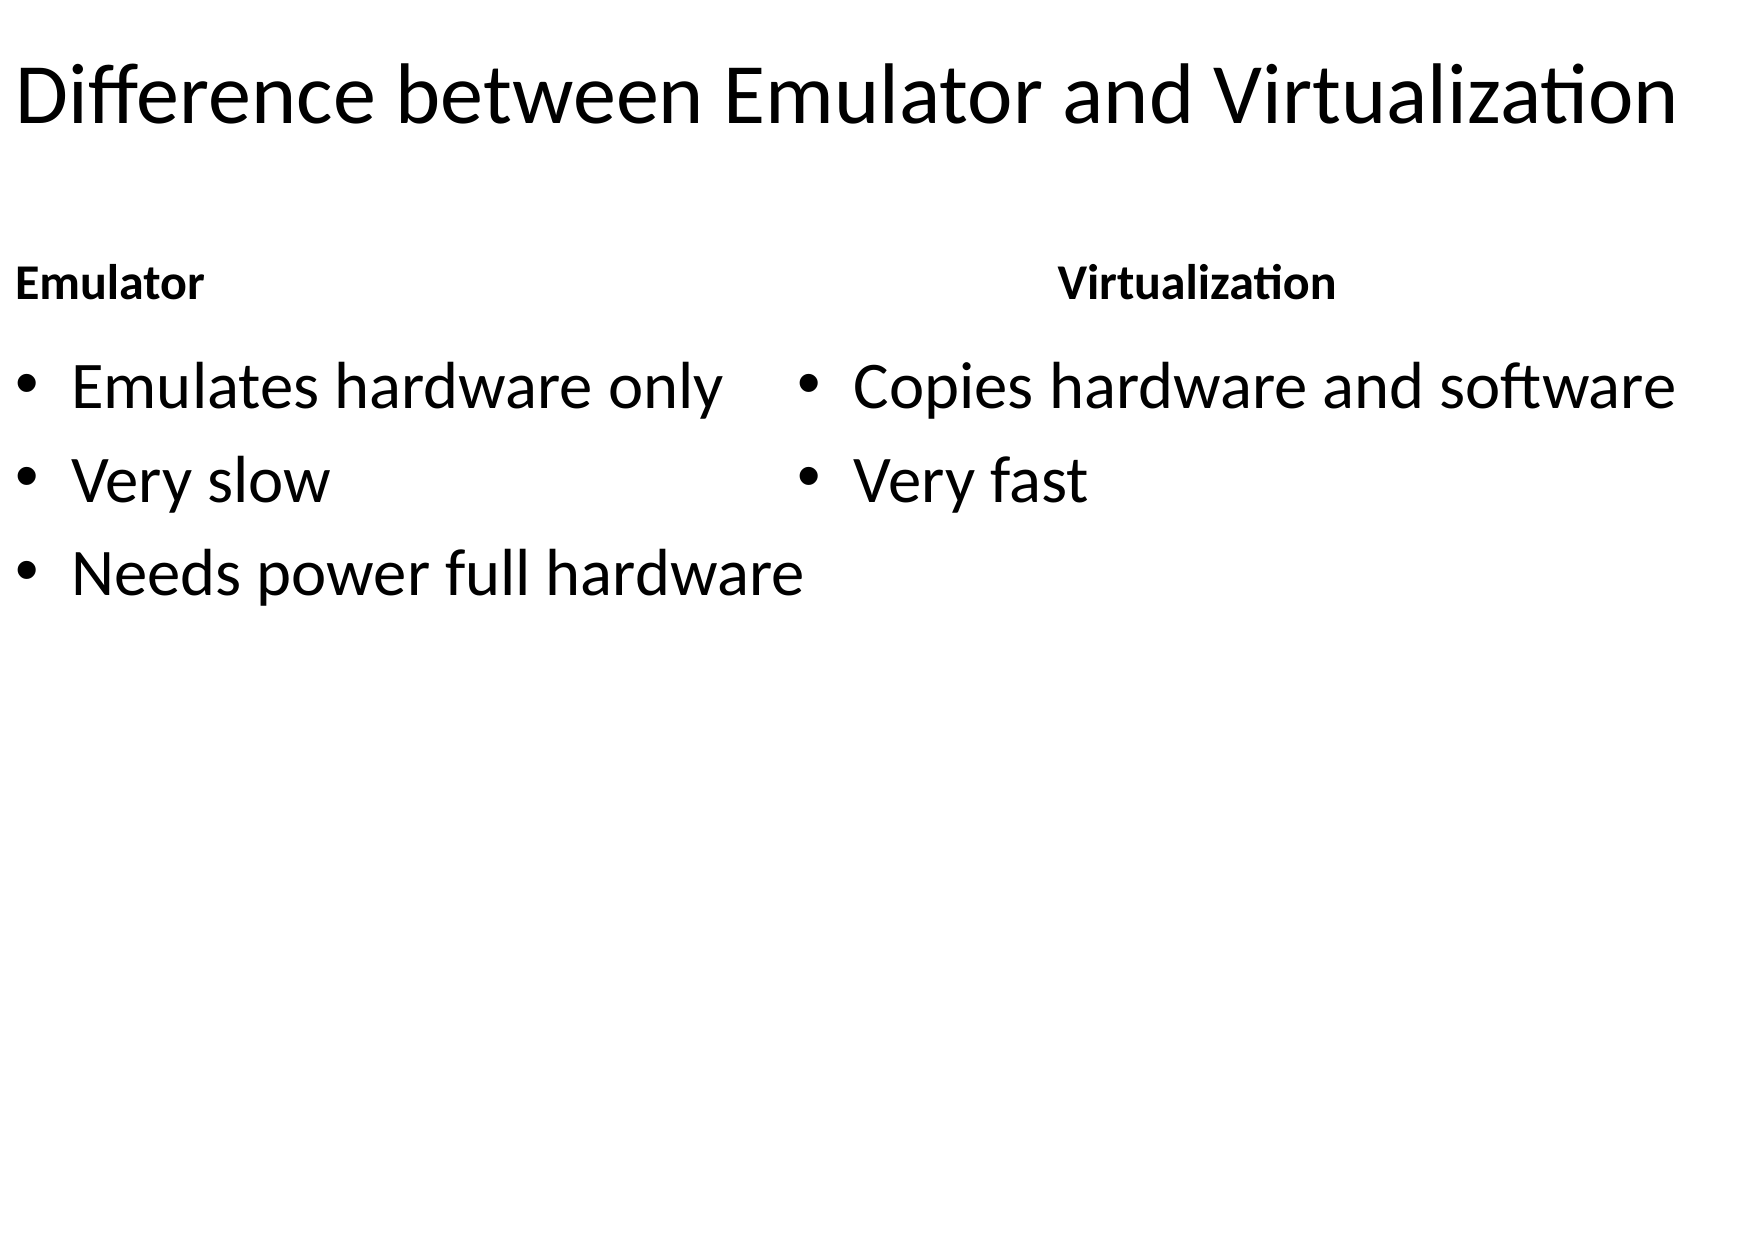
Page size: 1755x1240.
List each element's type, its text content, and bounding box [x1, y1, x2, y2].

list Copies hardware and software Very fast [782, 334, 1755, 1240]
list Emulates hardware only Very slow Needs power full hardware [0, 334, 782, 1240]
list Emulator [0, 170, 534, 318]
title Difference between Emulator and Virtualization [0, 29, 1716, 149]
list Virtualization [1042, 170, 1577, 318]
